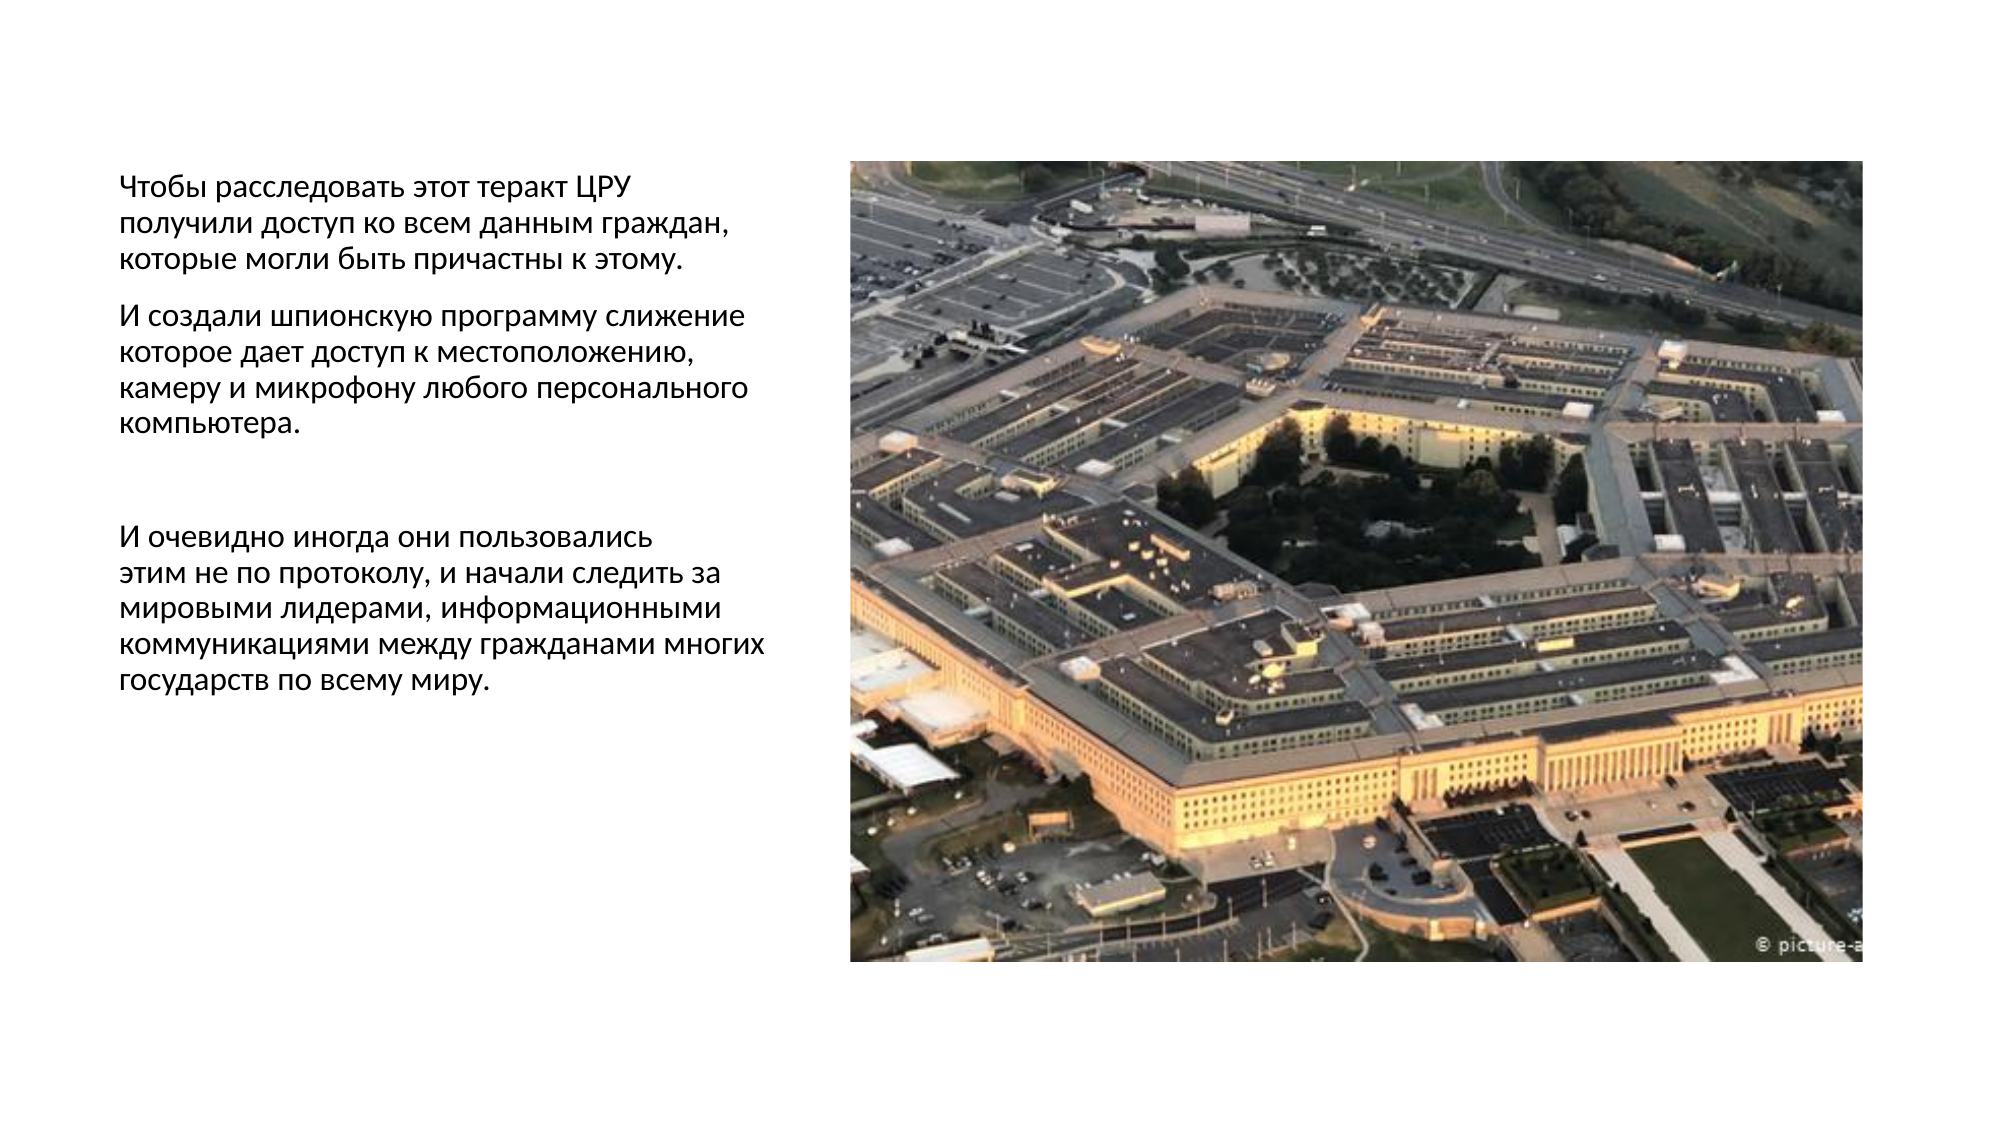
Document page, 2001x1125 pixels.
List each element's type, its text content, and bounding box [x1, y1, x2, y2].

picture [850, 161, 1863, 962]
list Чтобы расследовать этот теракт ЦРУ получили доступ ко всем данным граждан, которые могли быть причастны к этому. И создали шпионскую программу слижение которое дает доступ к местоположению, камеру и микрофону любого персонального компьютера. И очевидно иногда они пользовались этим не по протоколу, и начали следить за мировыми лидерами, информационными коммуникациями между гражданами многих государств по всему миру. [104, 161, 783, 963]
